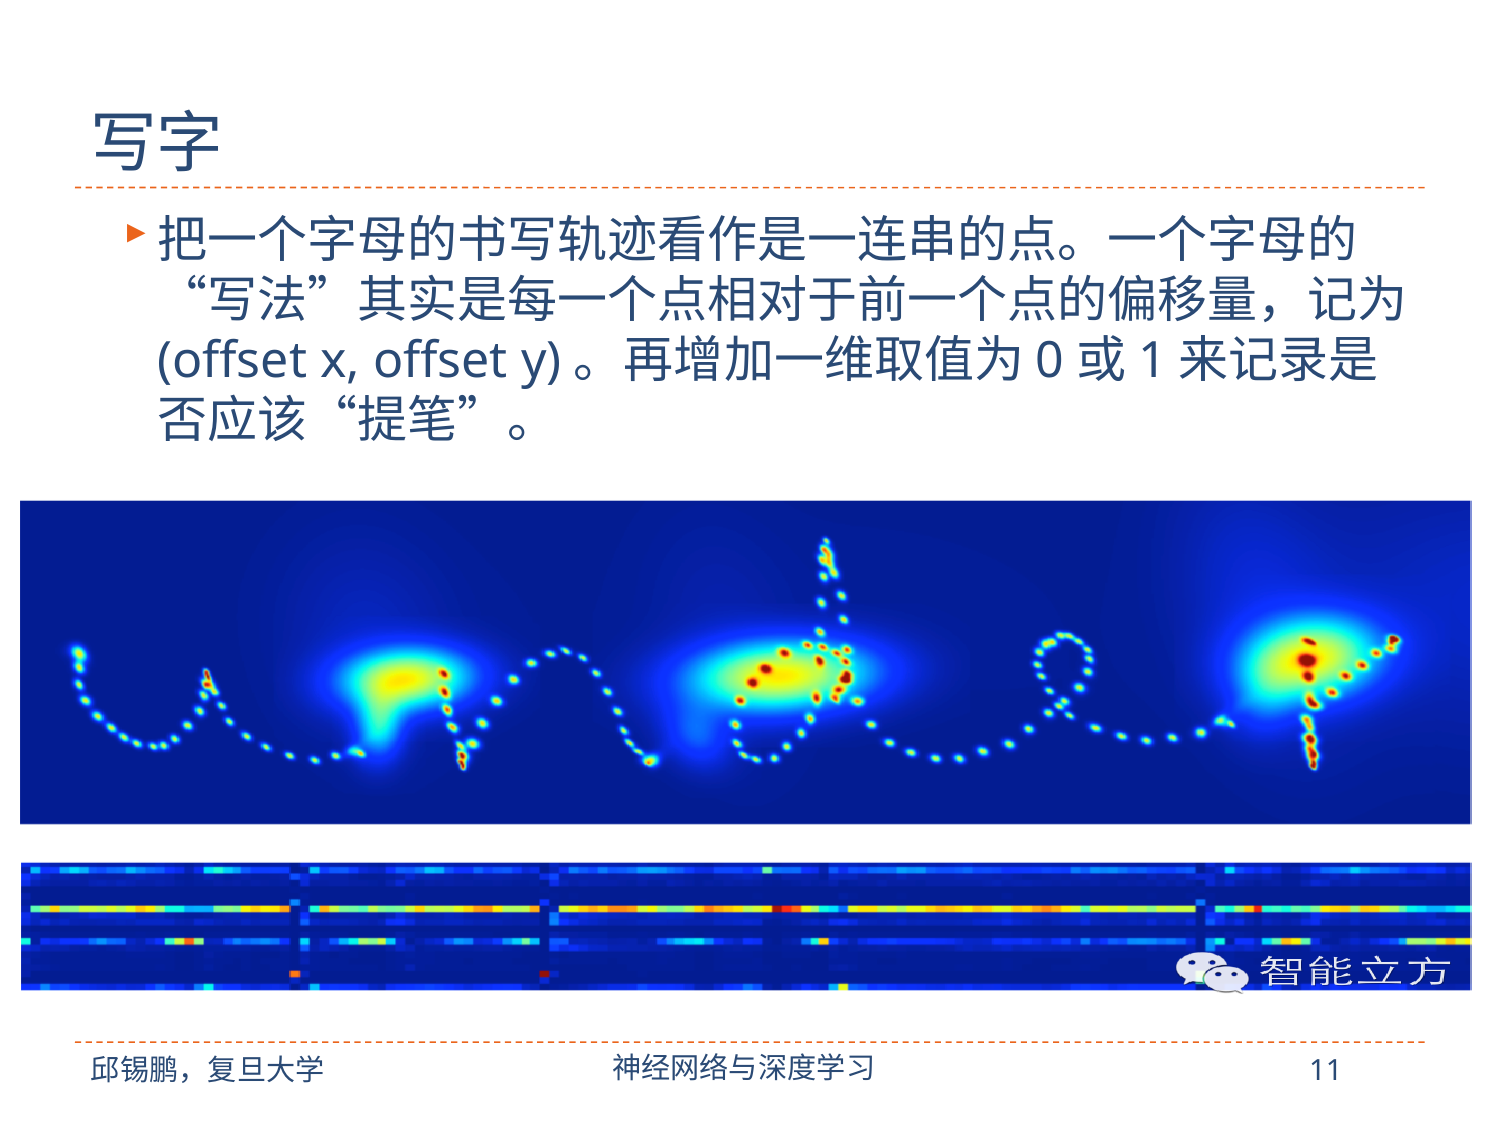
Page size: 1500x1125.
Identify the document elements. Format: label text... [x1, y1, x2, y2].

list 把一个字母的书写轨迹看作是一连串的点。一个字母的“写法”其实是每一个点相对于前一个点的偏移量，记为(offset x, offset y)。再增加一维取值为0或1来记录是否应该“提笔”。 [75, 200, 1425, 474]
title 写字 [75, 24, 1425, 188]
picture [0, 474, 1500, 1023]
